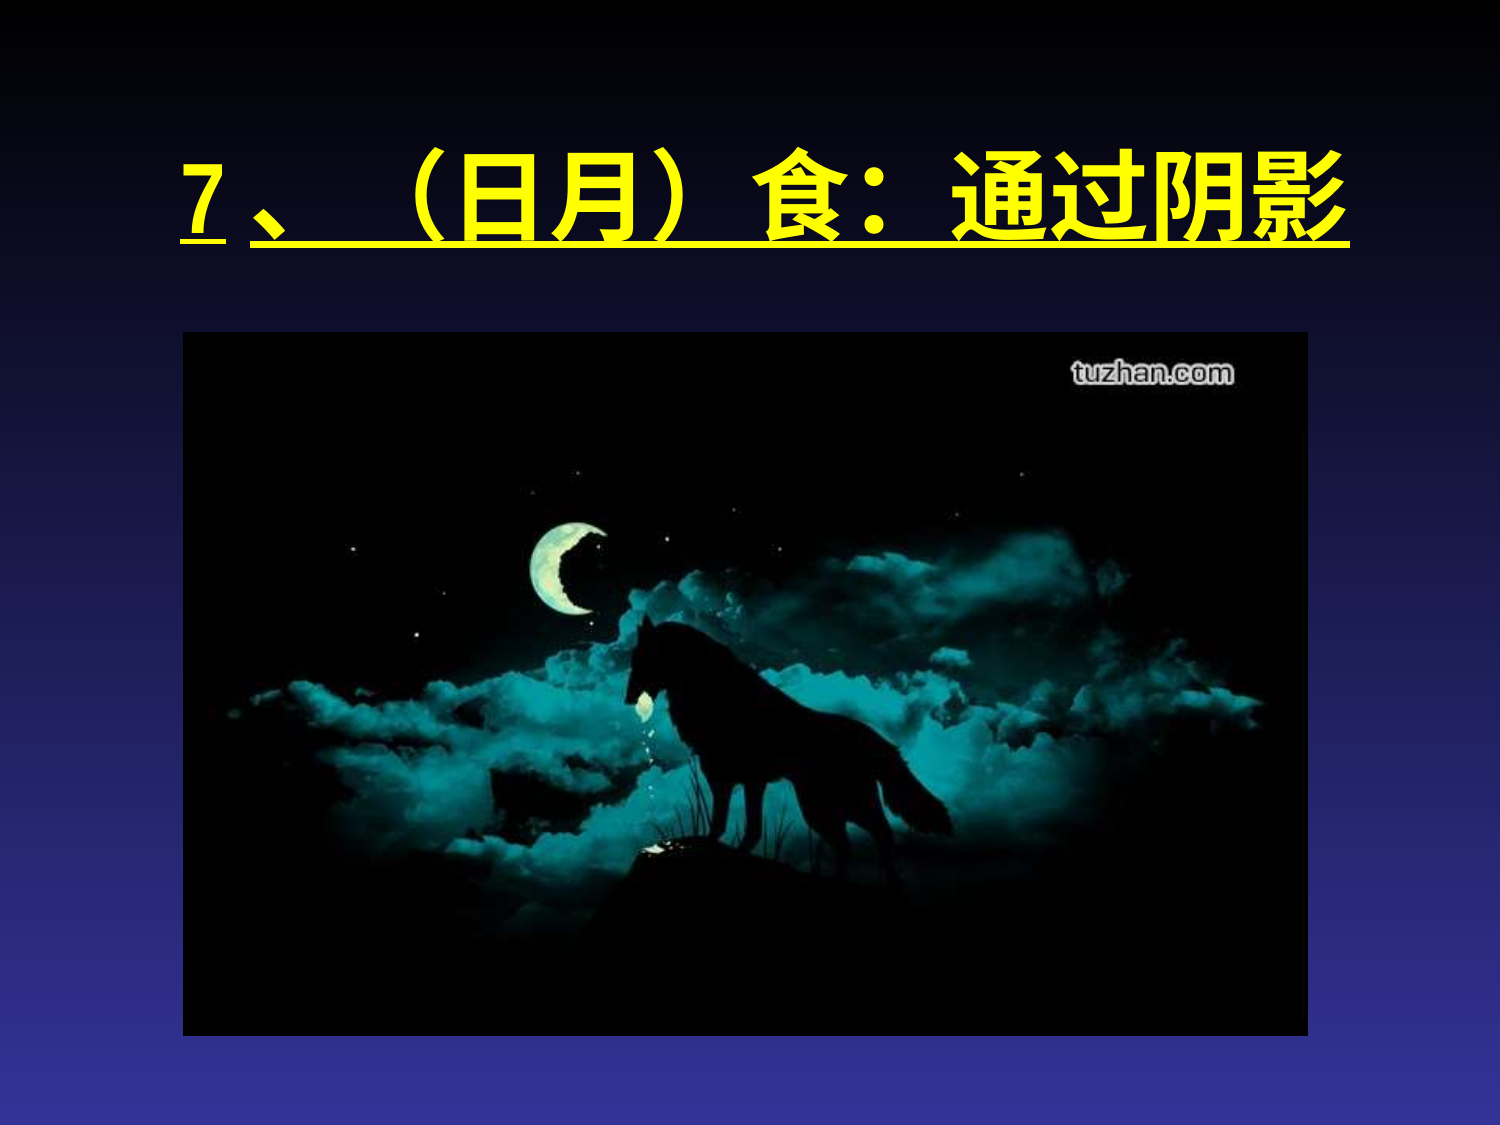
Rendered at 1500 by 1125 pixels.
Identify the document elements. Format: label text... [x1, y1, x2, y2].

picture [182, 332, 1308, 1036]
title 7、（日月）食：通过阴影 [64, 137, 1465, 250]
